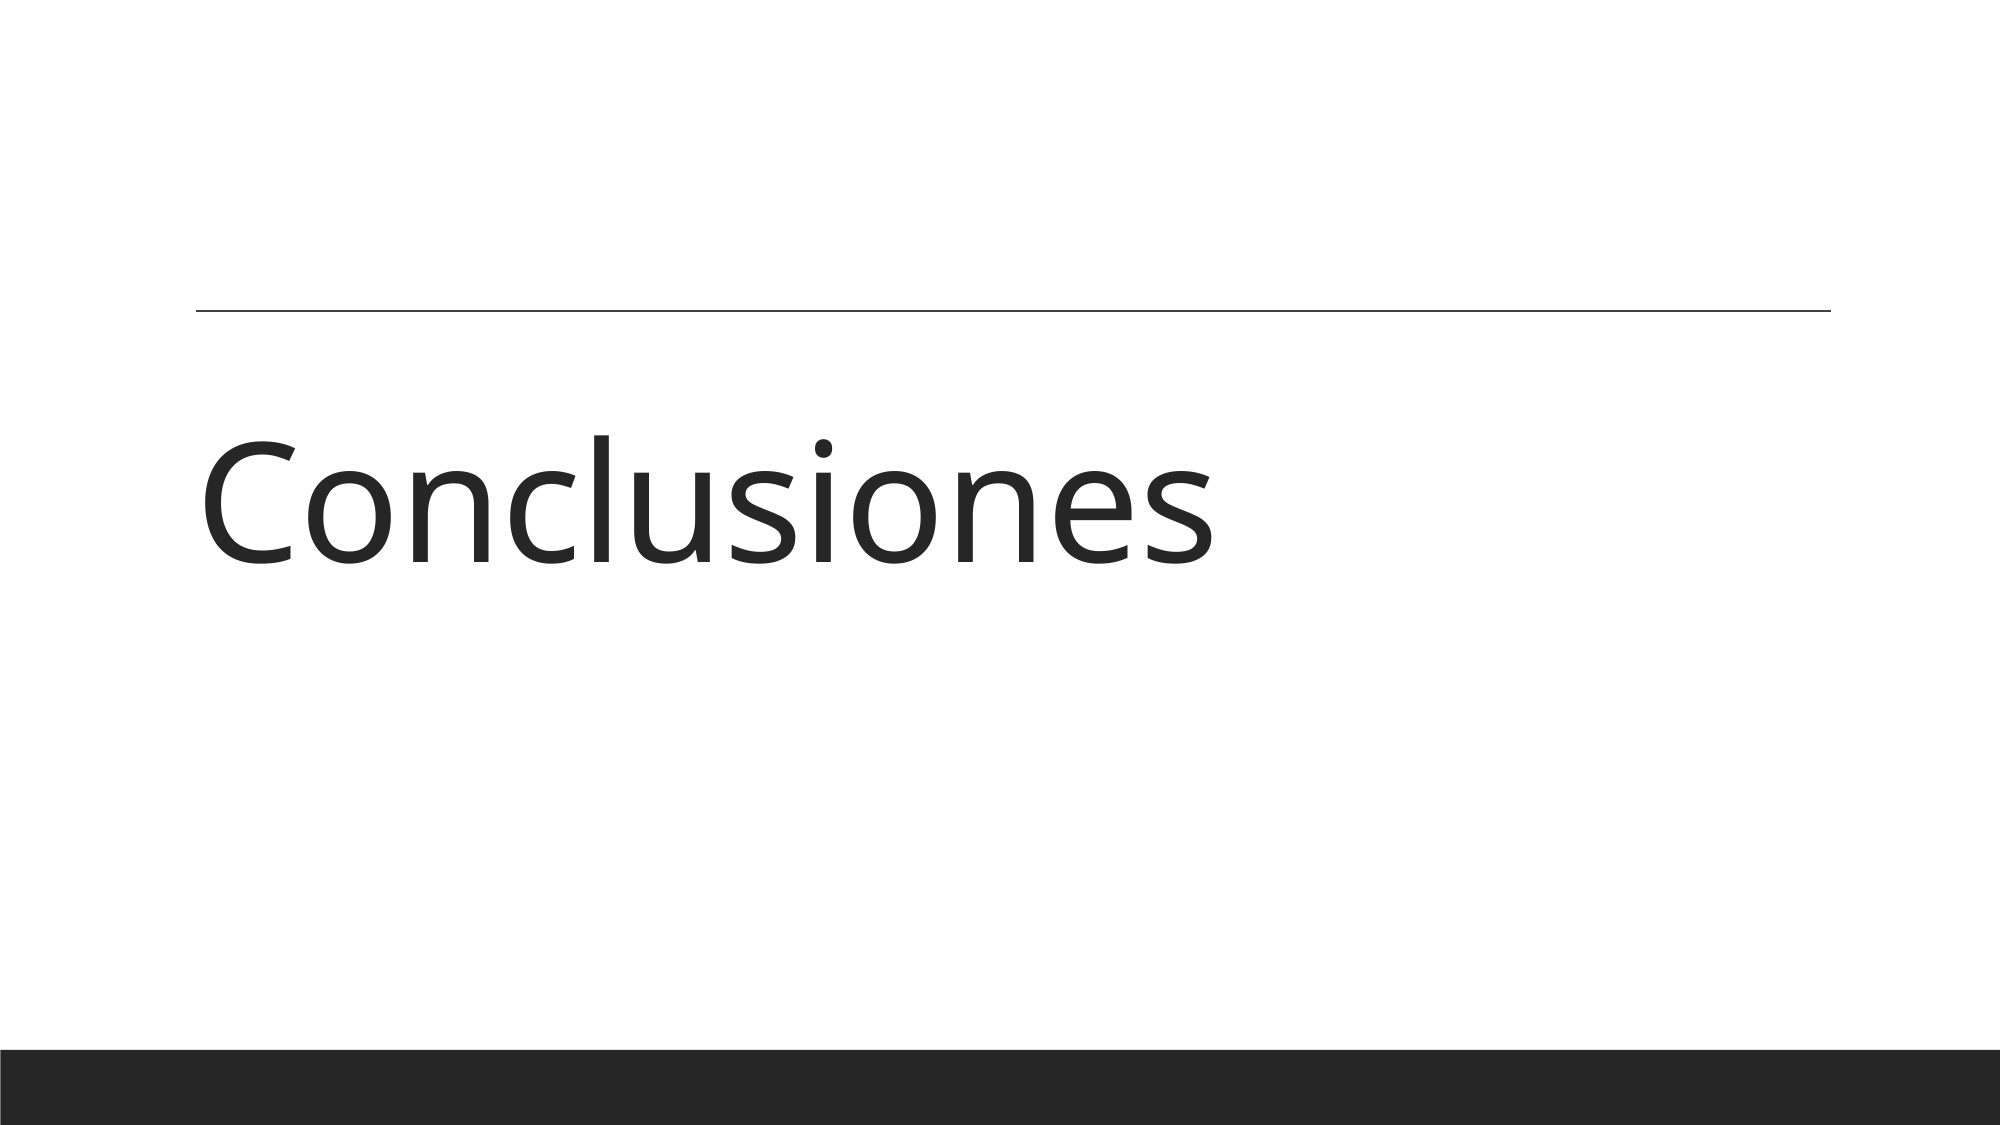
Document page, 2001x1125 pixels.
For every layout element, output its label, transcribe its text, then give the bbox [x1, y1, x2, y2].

title Conclusiones [180, 411, 1830, 1001]
